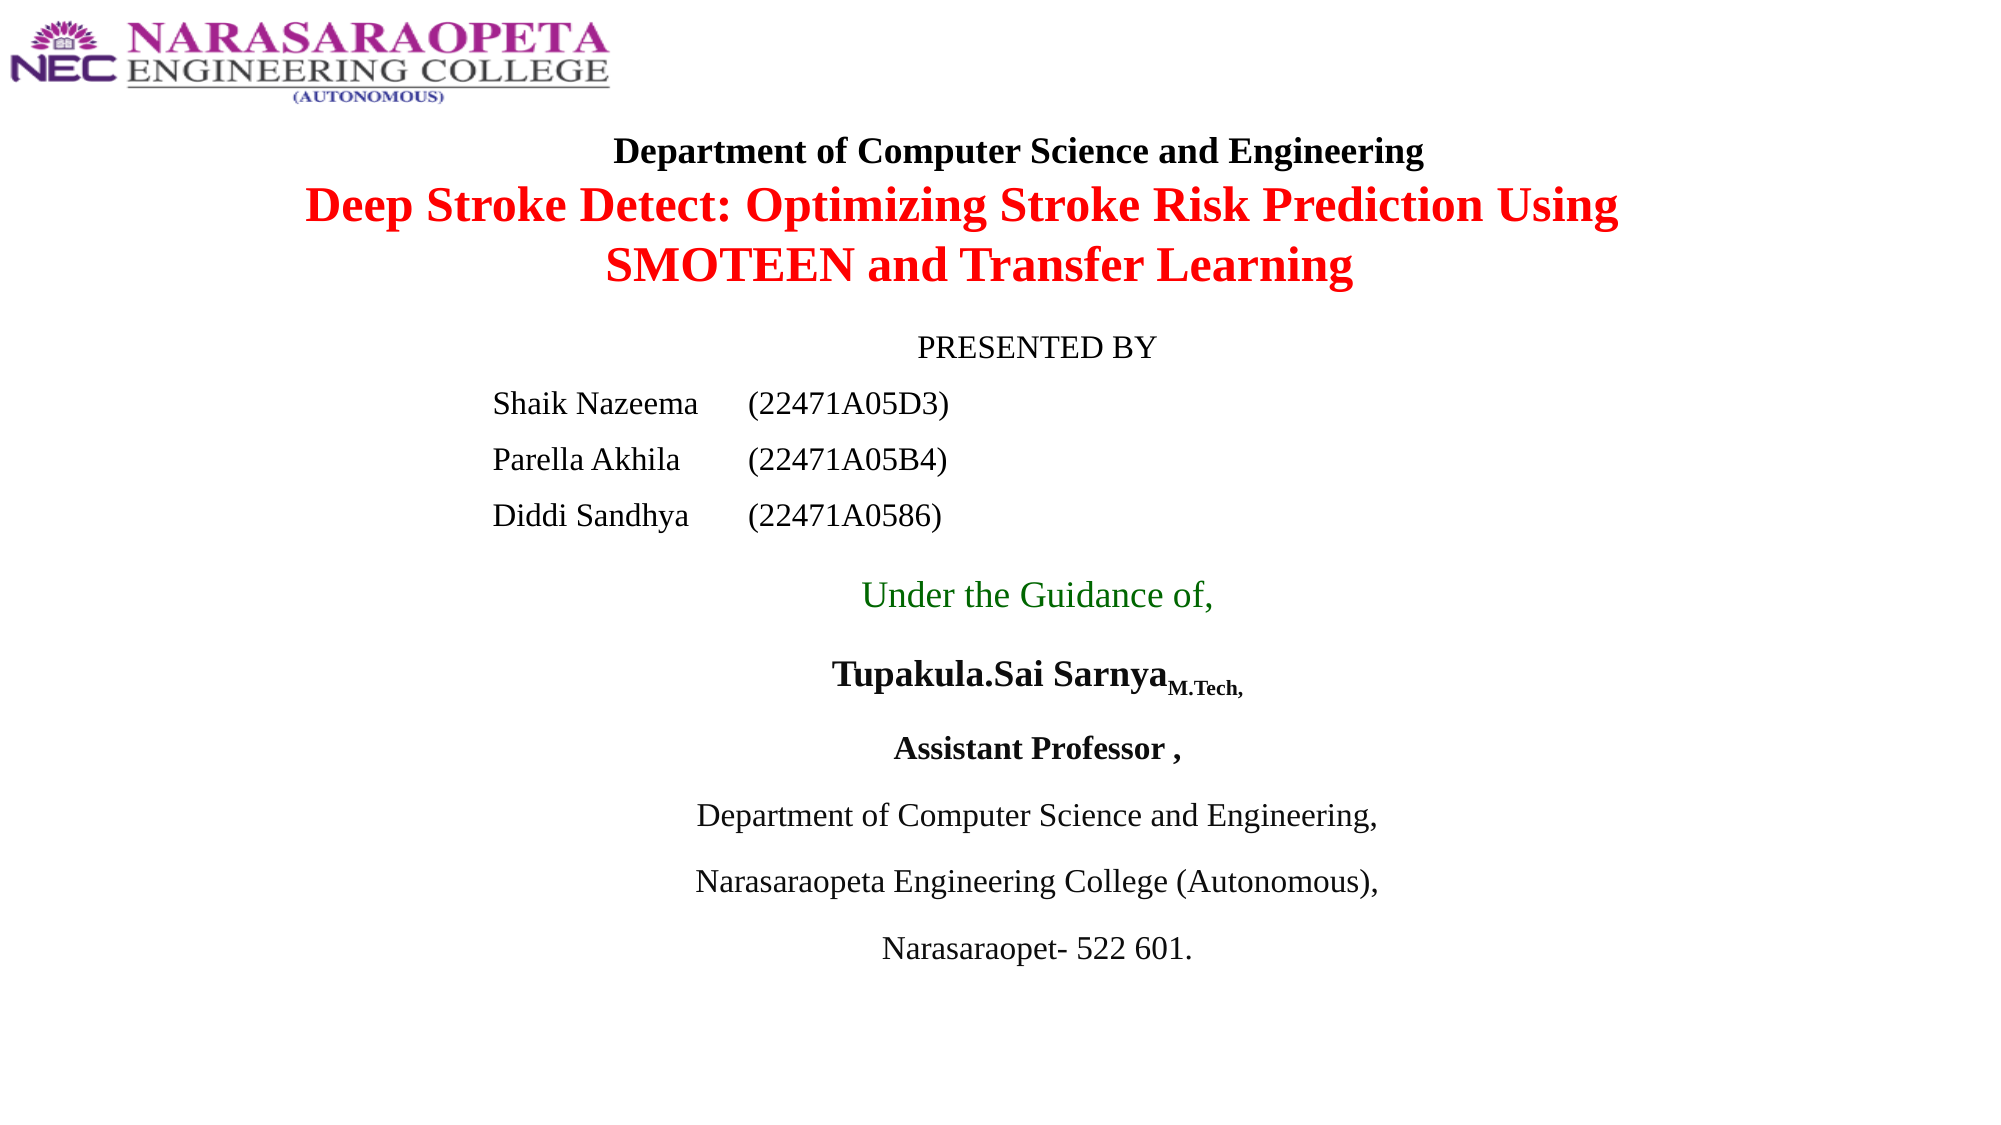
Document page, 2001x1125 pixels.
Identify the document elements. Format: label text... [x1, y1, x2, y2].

text_box Under the Guidance of, Tupakula.Sai SarnyaM.Tech, Assistant Professor , Department of Computer Science and Engineering, Narasaraopeta Engineering College (Autonomous), Narasaraopet- 522 601. [475, 562, 1601, 986]
text_box Department of Computer Science and Engineering Deep Stroke Detect: Optimizing Stroke Risk Prediction Using SMOTEEN and Transfer Learning [286, 114, 1752, 179]
subtitle PRESENTED BY Shaik Nazeema (22471A05D3) Parella Akhila (22471A05B4) Diddi Sandhya (22471A0586) [287, 322, 1788, 543]
picture [0, 14, 618, 110]
